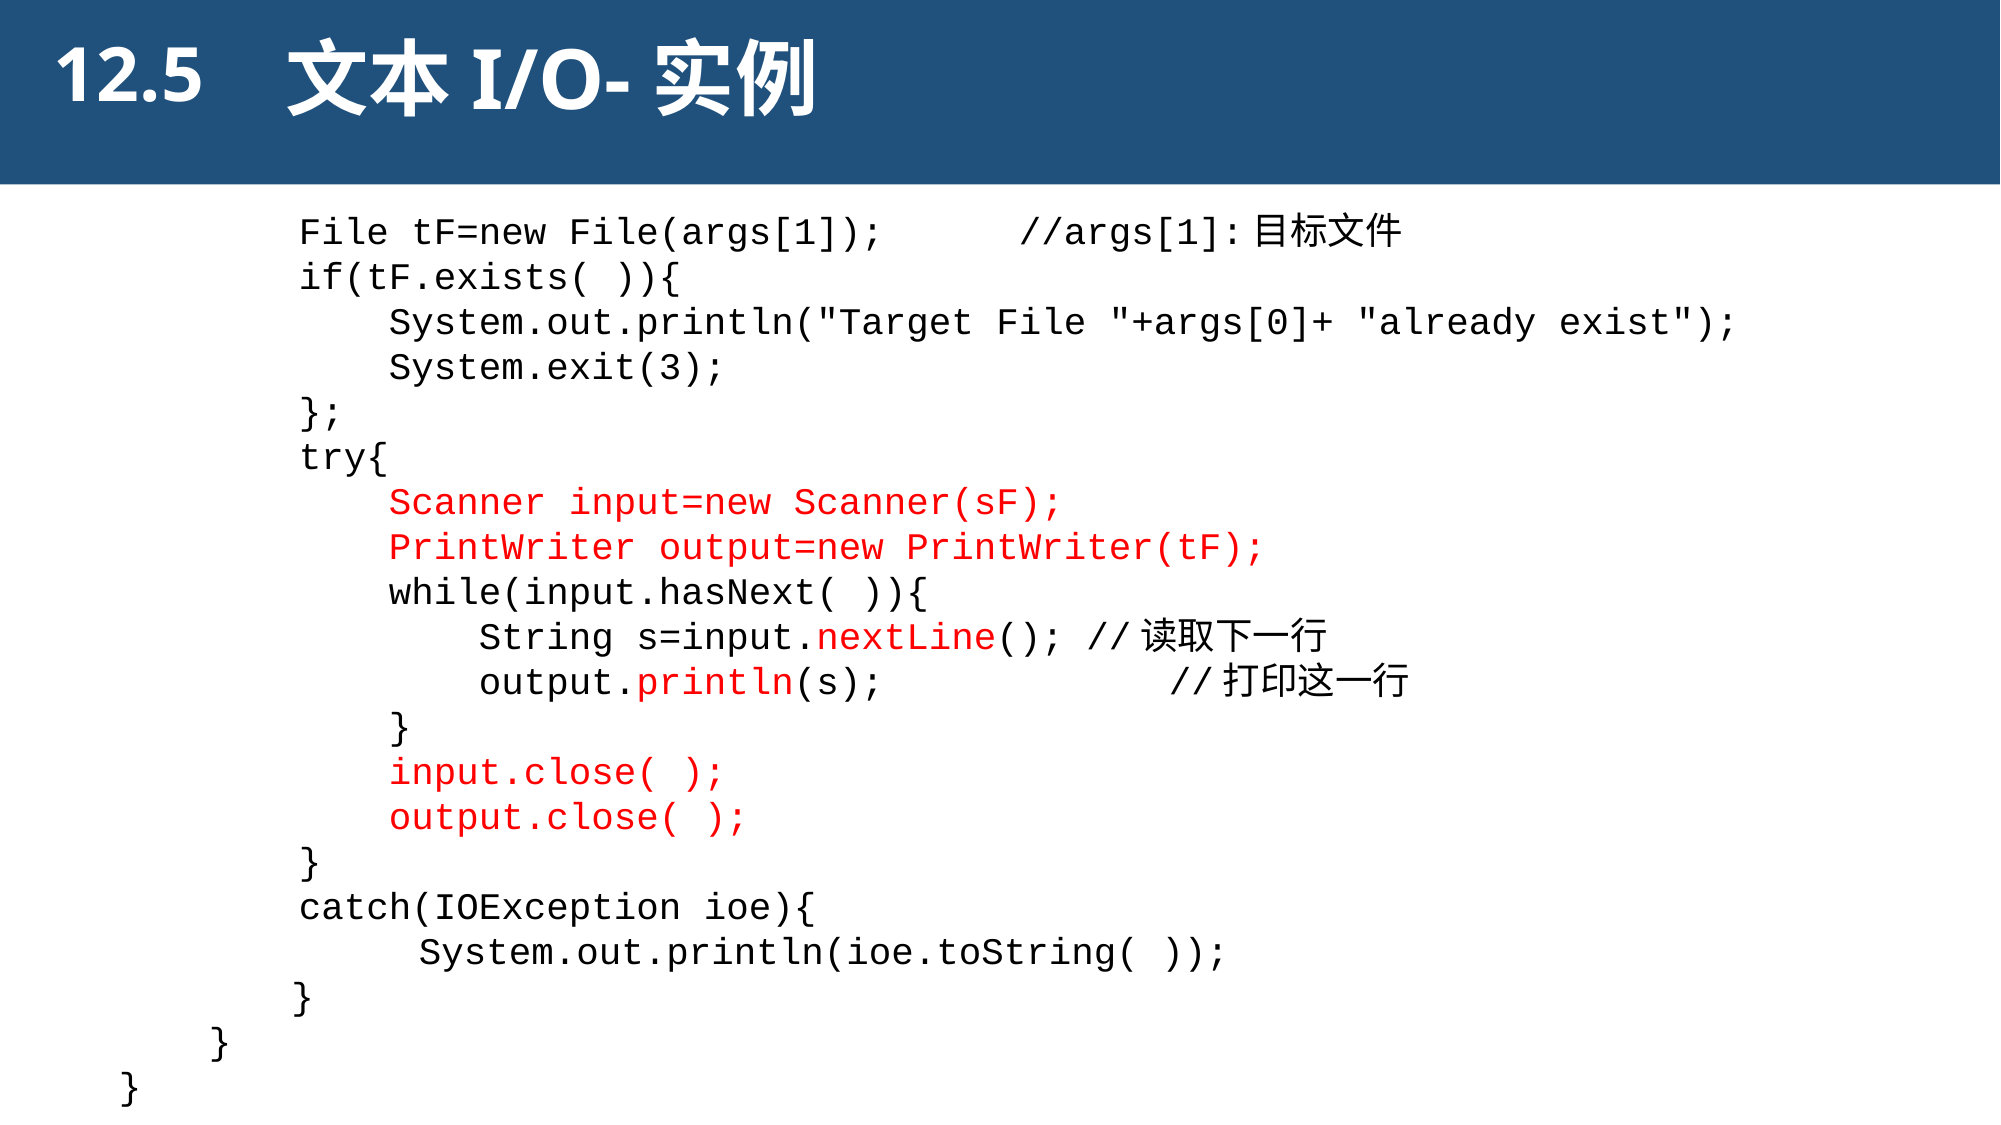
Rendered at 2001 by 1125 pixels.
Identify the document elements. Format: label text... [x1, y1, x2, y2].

list 文本I/O-实例 [270, 29, 1782, 112]
list 12.5 [38, 28, 244, 166]
text_box File tF=new File(args[1]); //args[1]:目标文件 if(tF.exists( )){ System.out.println("Target File "+args[0]+ "already exist"); System.exit(3); }; try{ Scanner input=new Scanner(sF); PrintWriter output=new PrintWriter(tF); while(input.hasNext( )){ String s=input.nextLine(); //读取下一行 output.println(s); //打印这一行 } input.close( ); output.close( ); } catch(IOException ioe){ System.out.println(ioe.toString( )); } } } [103, 199, 1831, 1115]
